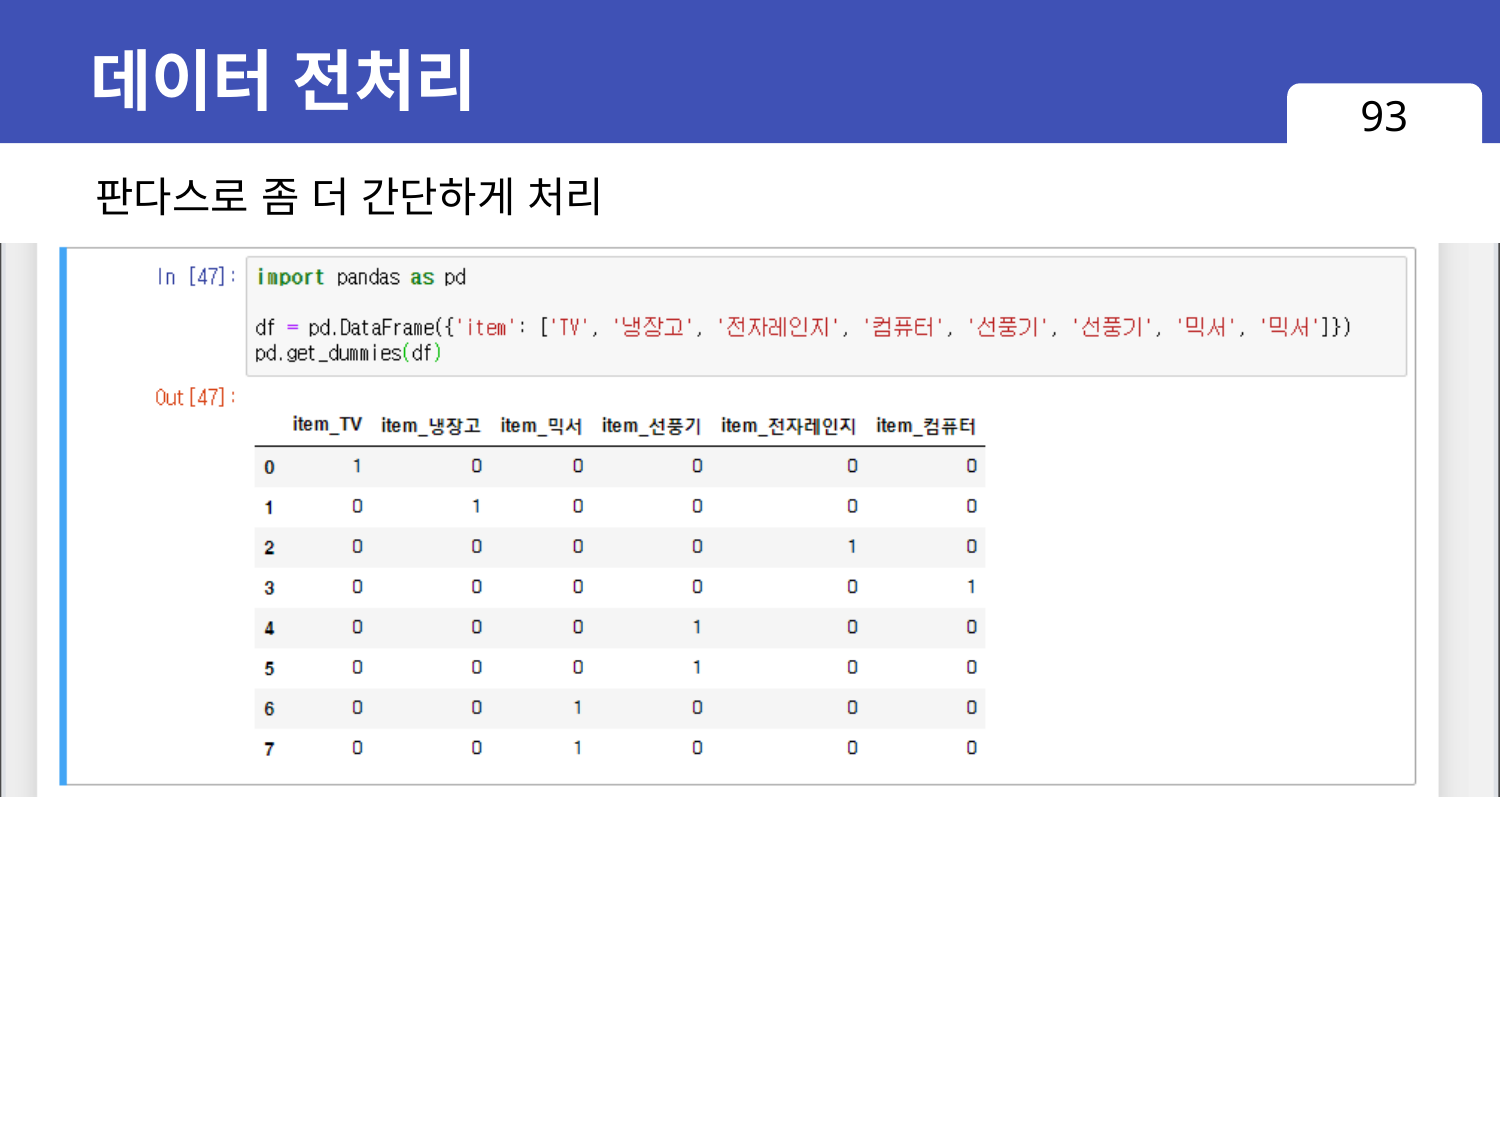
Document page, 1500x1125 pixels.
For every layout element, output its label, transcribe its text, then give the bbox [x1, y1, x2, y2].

text_box 판다스로 좀 더 간단하게 처리 [80, 163, 620, 229]
picture [0, 243, 1500, 797]
title 데이터 전처리 [74, 16, 1426, 141]
slide_number 93 [1286, 81, 1483, 161]
